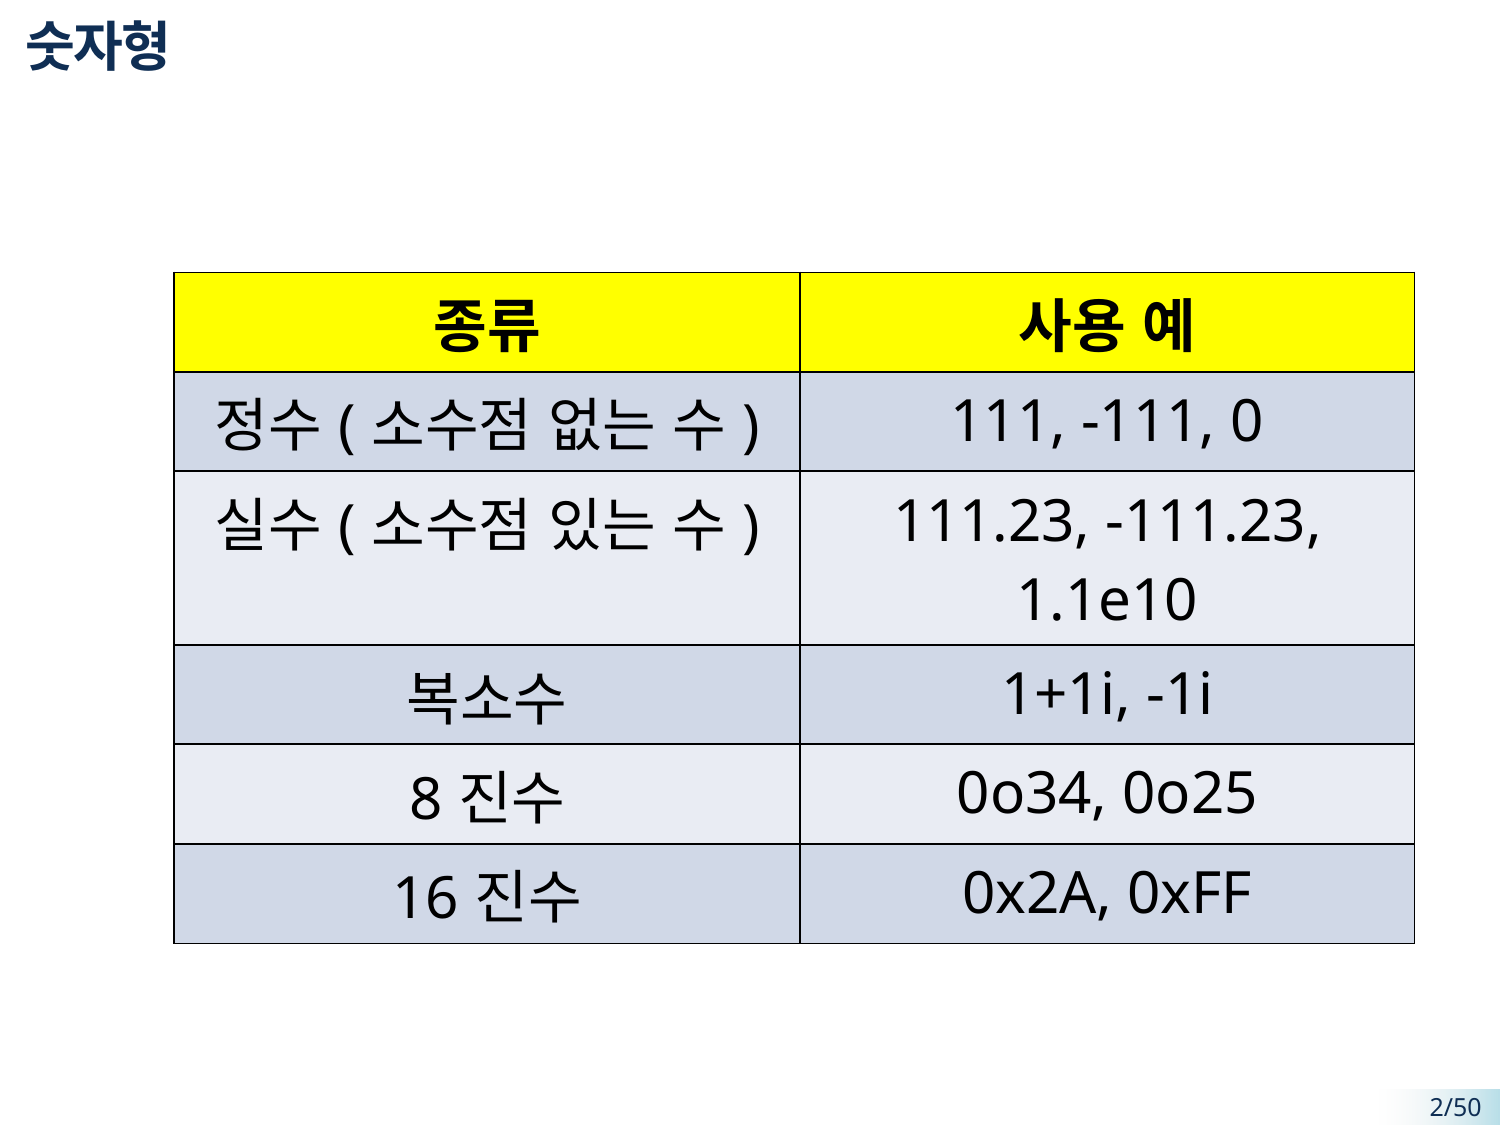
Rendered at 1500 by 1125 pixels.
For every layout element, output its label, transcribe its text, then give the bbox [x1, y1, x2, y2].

table_cell 1+1i, -1i [801, 646, 1414, 743]
table_cell 16진수 [175, 845, 799, 943]
table_cell 111, -111, 0 [801, 373, 1414, 470]
table_cell 정수(소수점 없는 수) [175, 373, 799, 470]
title 숫자형 [10, 5, 1288, 84]
table_cell 0o34, 0o25 [801, 745, 1414, 843]
table_cell 0x2A, 0xFF [801, 845, 1414, 943]
table_cell 8진수 [175, 745, 799, 843]
table_header 종류 [175, 273, 799, 371]
table_header 사용 예 [801, 273, 1414, 371]
table_cell 실수(소수점 있는 수) [175, 472, 799, 644]
table_cell 복소수 [175, 646, 799, 743]
table_cell 111.23, -111.23, 1.1e10 [801, 472, 1414, 644]
